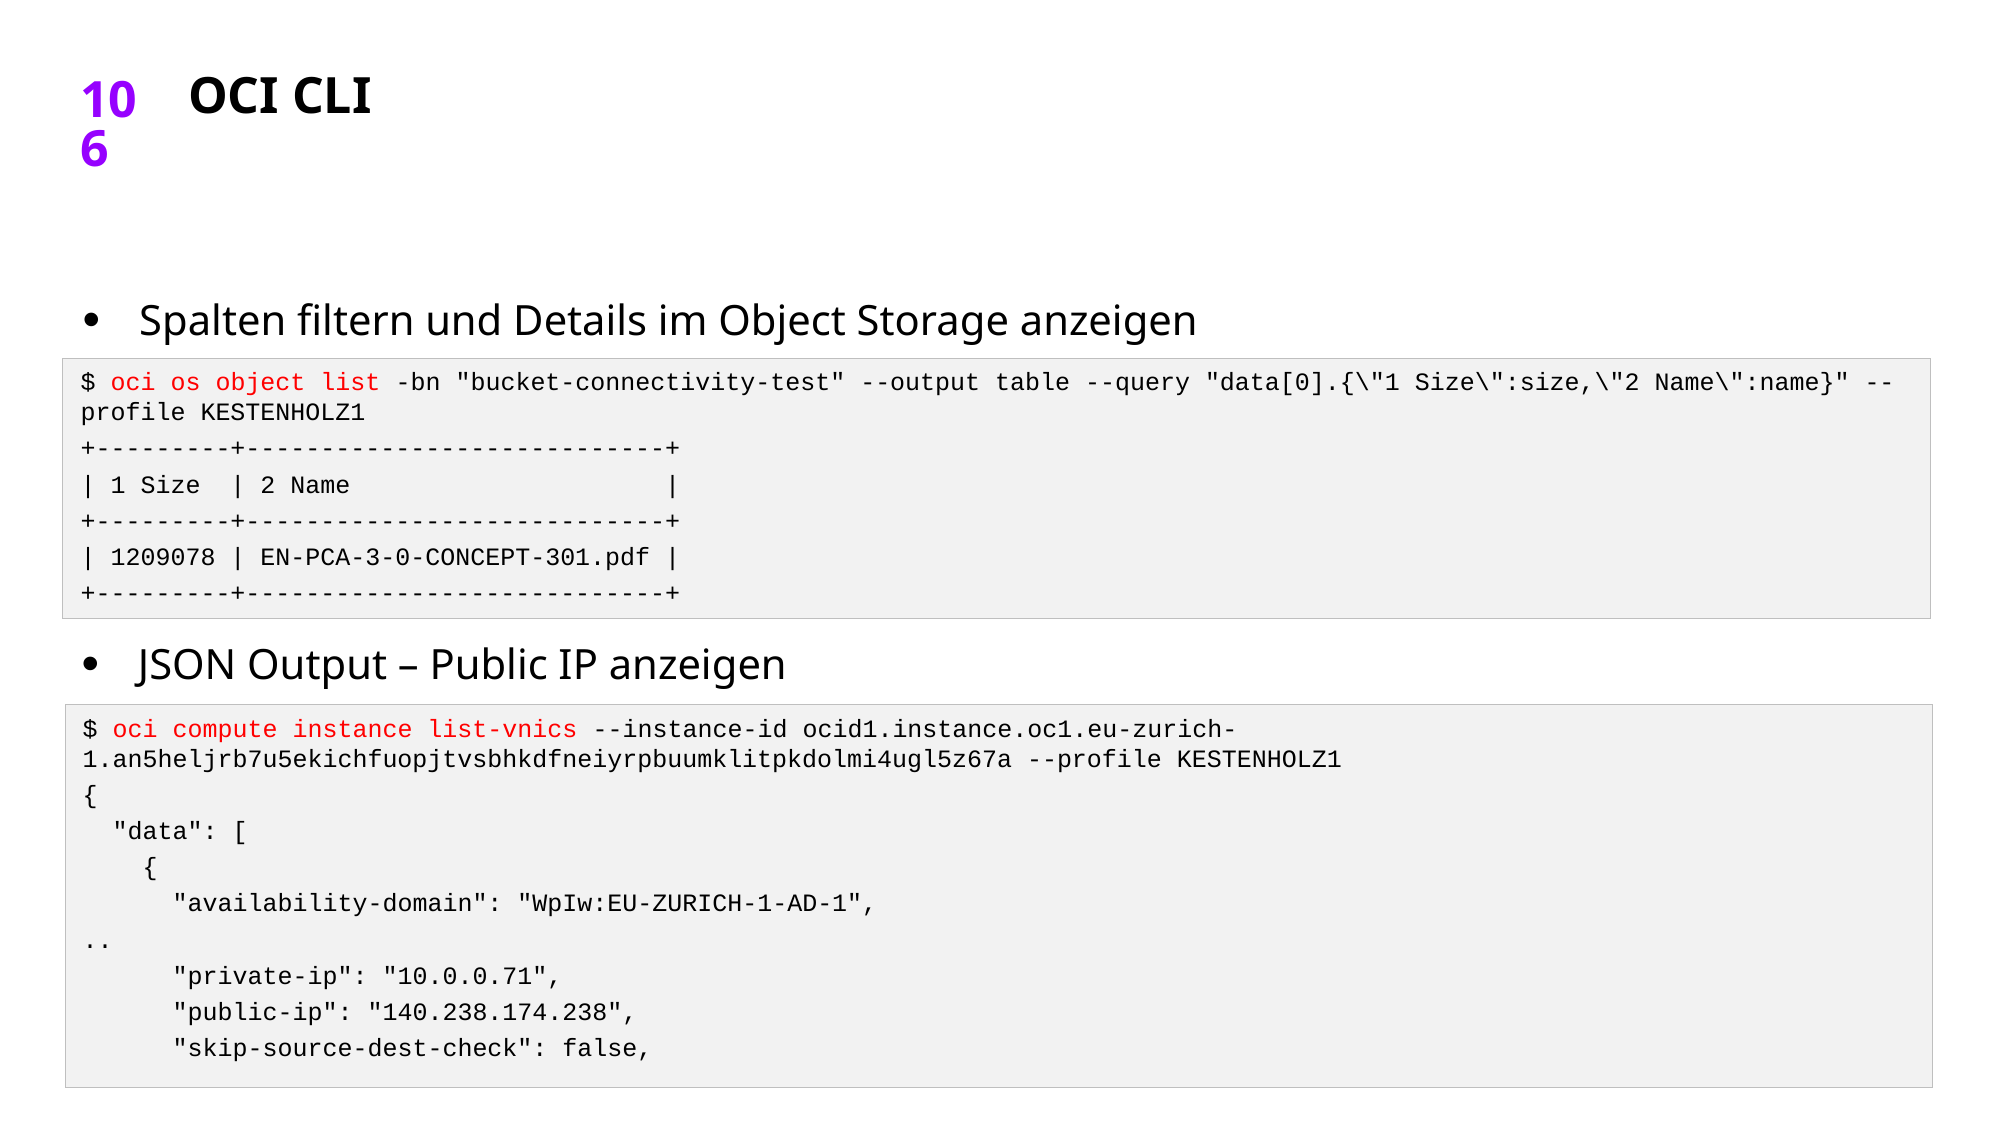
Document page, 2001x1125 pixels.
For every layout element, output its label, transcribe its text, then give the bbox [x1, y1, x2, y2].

list JSON Output – Public IP anzeigen [63, 630, 1929, 705]
list Spalten filtern und Details im Object Storage anzeigen [65, 286, 1933, 359]
list $ oci compute instance list-vnics --instance-id ocid1.instance.oc1.eu-zurich-1.an5heljrb7u5ekichfuopjtvsbhkdfneiyrpbuumklitpkdolmi4ugl5z67a --profile KESTENHOLZ1 { "data": [ { "availability-domain": "WpIw:EU-ZURICH-1-AD-1", .. "private-ip": "10.0.0.71", "public-ip": "140.238.174.238", "skip-source-dest-check": false, [65, 704, 1933, 1088]
list $ oci os object list -bn "bucket-connectivity-test" --output table --query "data[0].{\"1 Size\":size,\"2 Name\":name}" --profile KESTENHOLZ1 +---------+----------------------------+ | 1 Size | 2 Name | +---------+----------------------------+ | 1209078 | EN-PCA-3-0-CONCEPT-301.pdf | +---------+----------------------------+ [62, 358, 1931, 619]
title OCI CLI [170, 63, 1933, 136]
